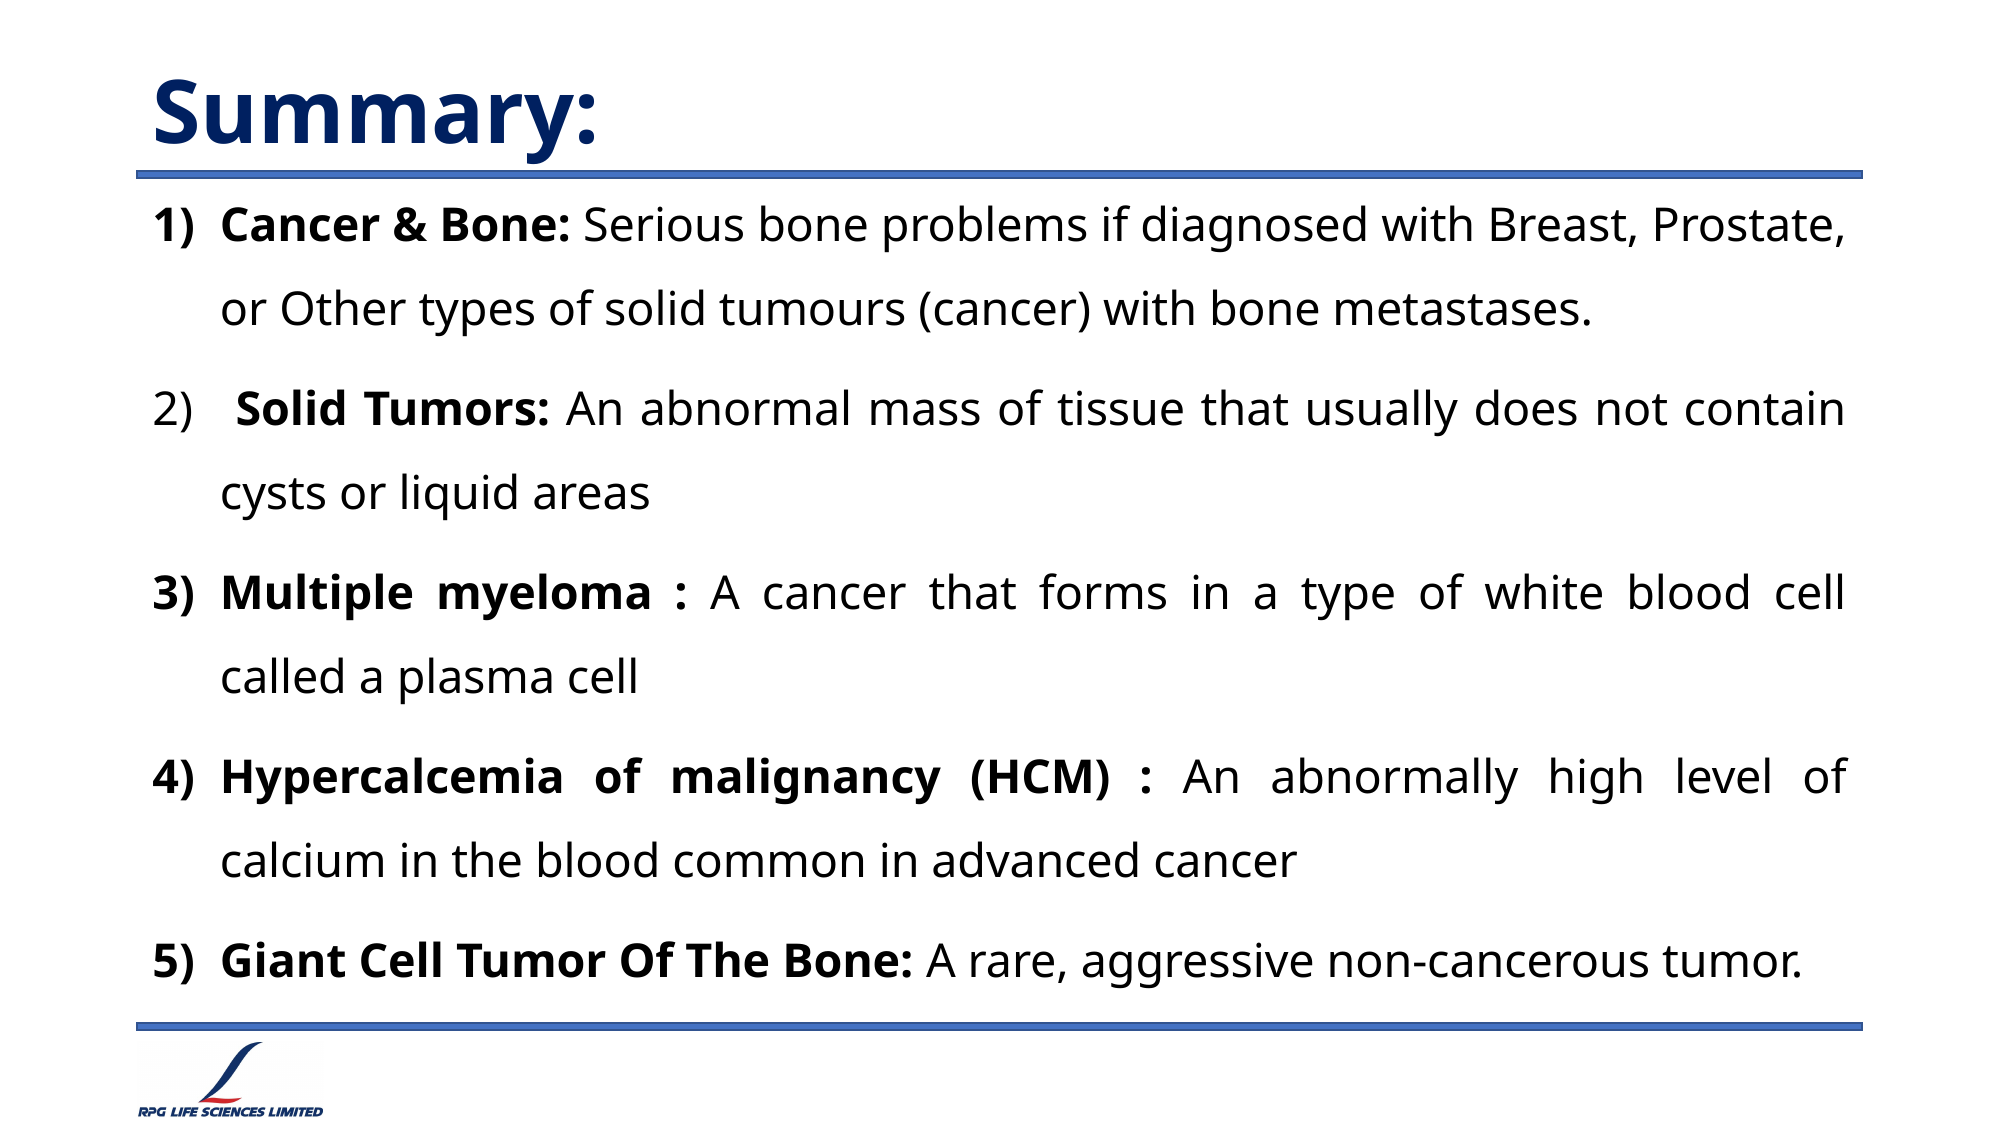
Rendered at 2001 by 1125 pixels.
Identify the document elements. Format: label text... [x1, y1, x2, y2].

list Cancer & Bone: Serious bone problems if diagnosed with Breast, Prostate, or Other types of solid tumours (cancer) with bone metastases. Solid Tumors: An abnormal mass of tissue that usually does not contain cysts or liquid areas Multiple myeloma : A cancer that forms in a type of white blood cell called a plasma cell Hypercalcemia of malignancy (HCM) : An abnormally high level of calcium in the blood common in advanced cancer Giant Cell Tumor Of The Bone: A rare, aggressive non-cancerous tumor. [137, 159, 1863, 1055]
picture [137, 1055, 324, 1118]
title Summary: [137, 59, 1863, 159]
